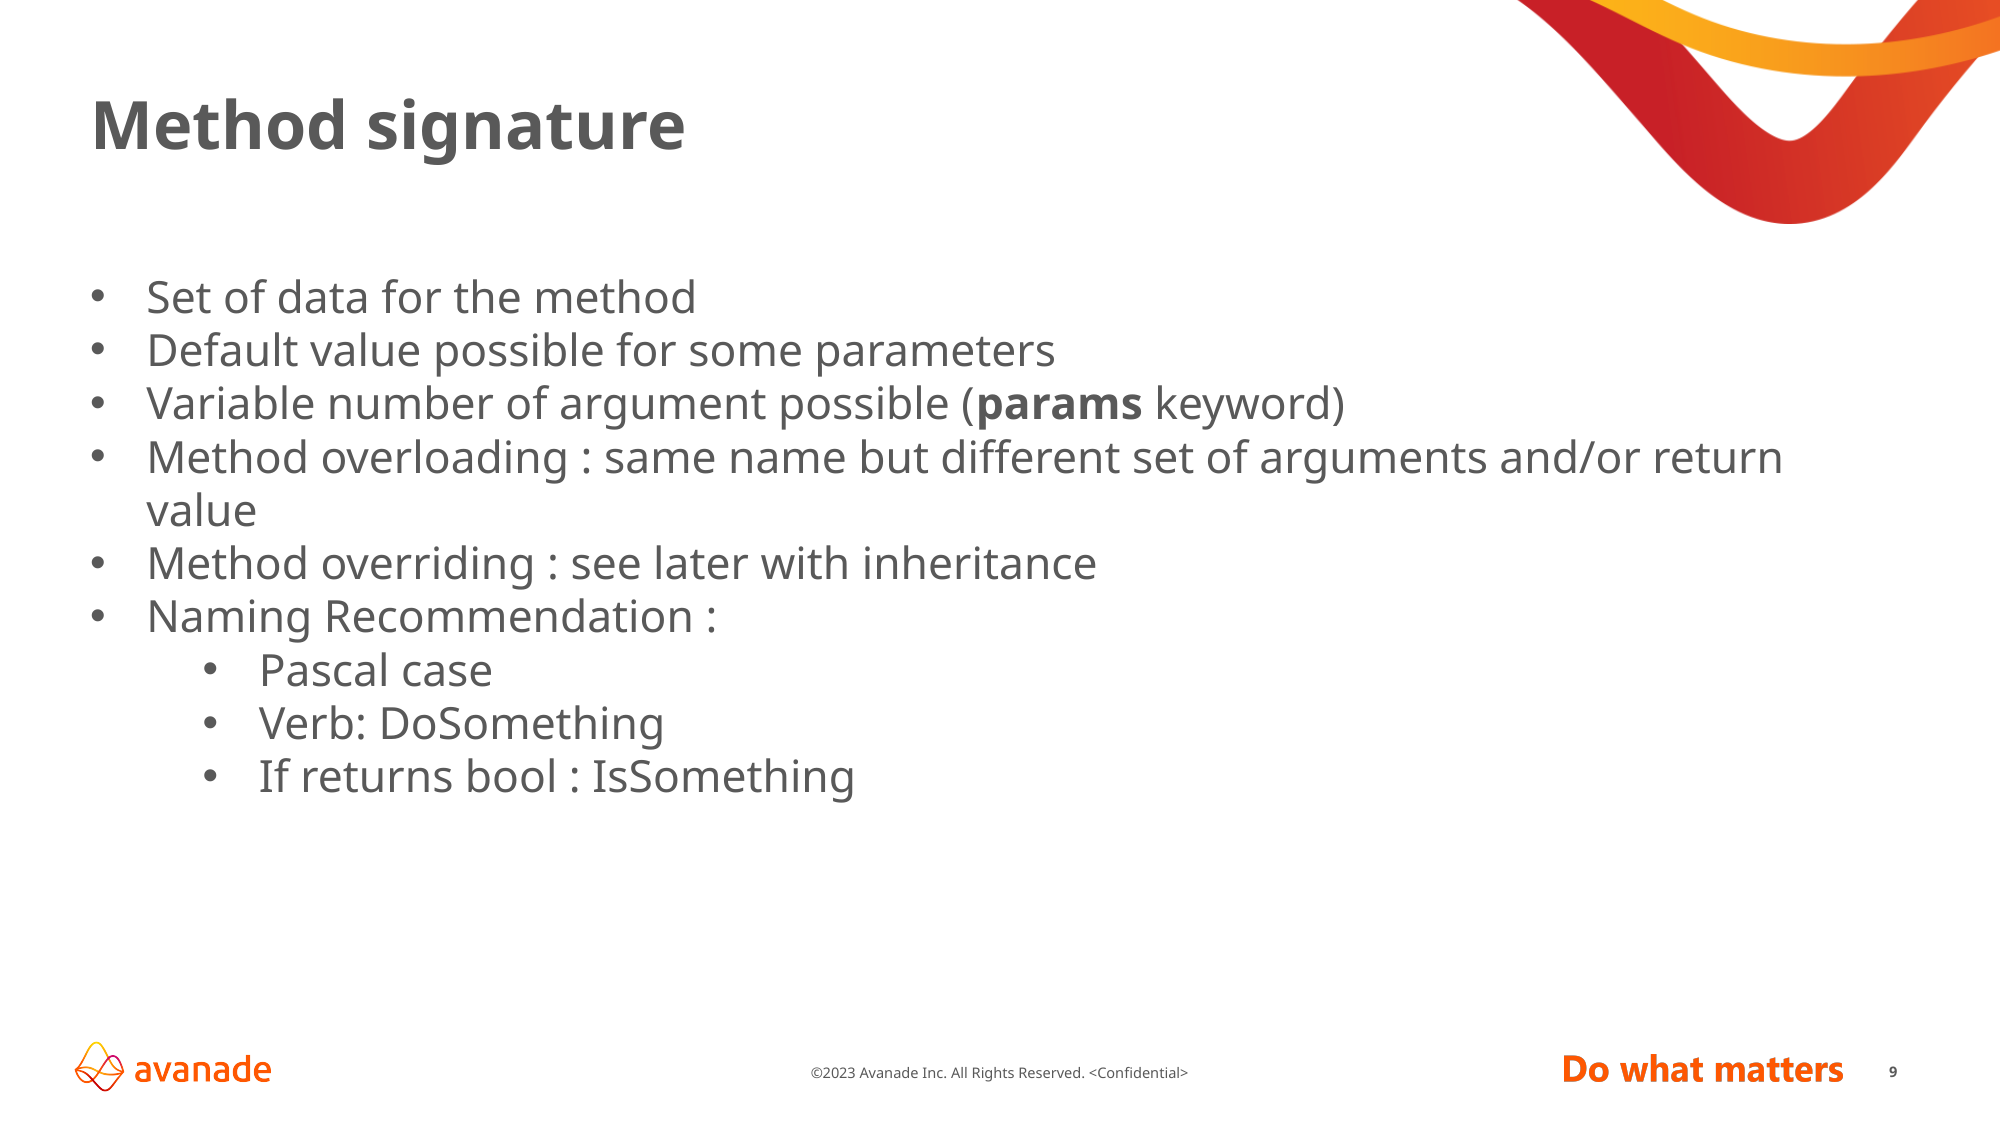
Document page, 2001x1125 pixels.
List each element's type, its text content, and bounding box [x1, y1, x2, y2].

picture [1483, 0, 2000, 224]
slide_number 9 [1850, 1043, 1913, 1103]
list Set of data for the method Default value possible for some parameters Variable number of argument possible (params keyword) Method overloading : same name but different set of arguments and/or return value Method overriding : see later with inheritance Naming Recommendation : Pascal case Verb: DoSomething If returns bool : IsSomething [75, 261, 1913, 951]
picture [1564, 1054, 1843, 1082]
title Method signature [75, 75, 1913, 175]
picture [54, 1021, 300, 1112]
